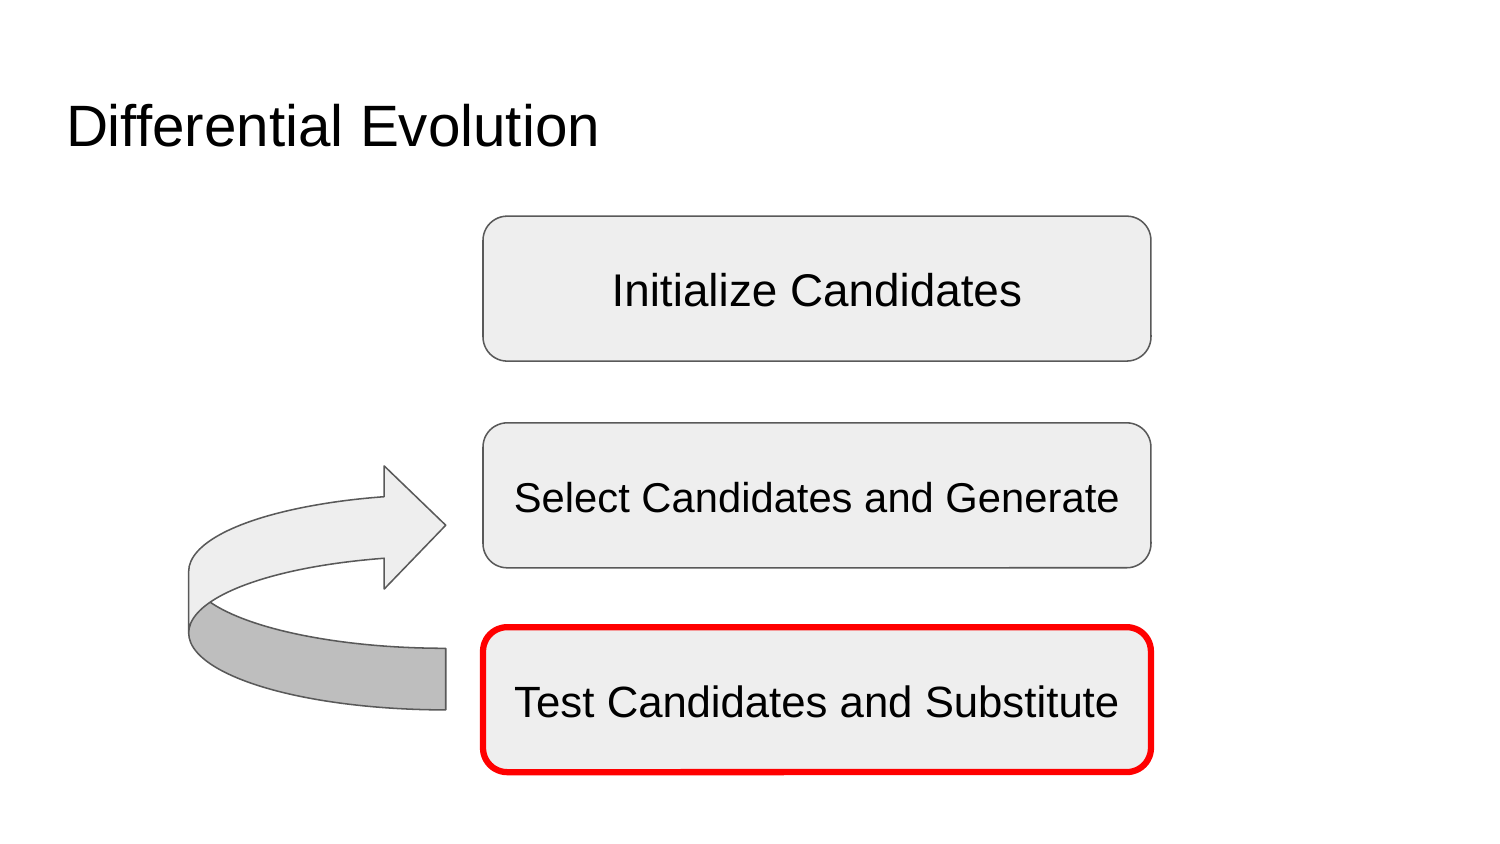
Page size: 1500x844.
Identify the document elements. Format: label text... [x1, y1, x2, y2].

text_box [188, 465, 446, 710]
text_box Select Candidates and Generate [483, 422, 1151, 568]
text_box Initialize Candidates [483, 216, 1151, 362]
title Differential Evolution [51, 72, 1449, 167]
text_box Test Candidates and Substitute [483, 627, 1151, 773]
